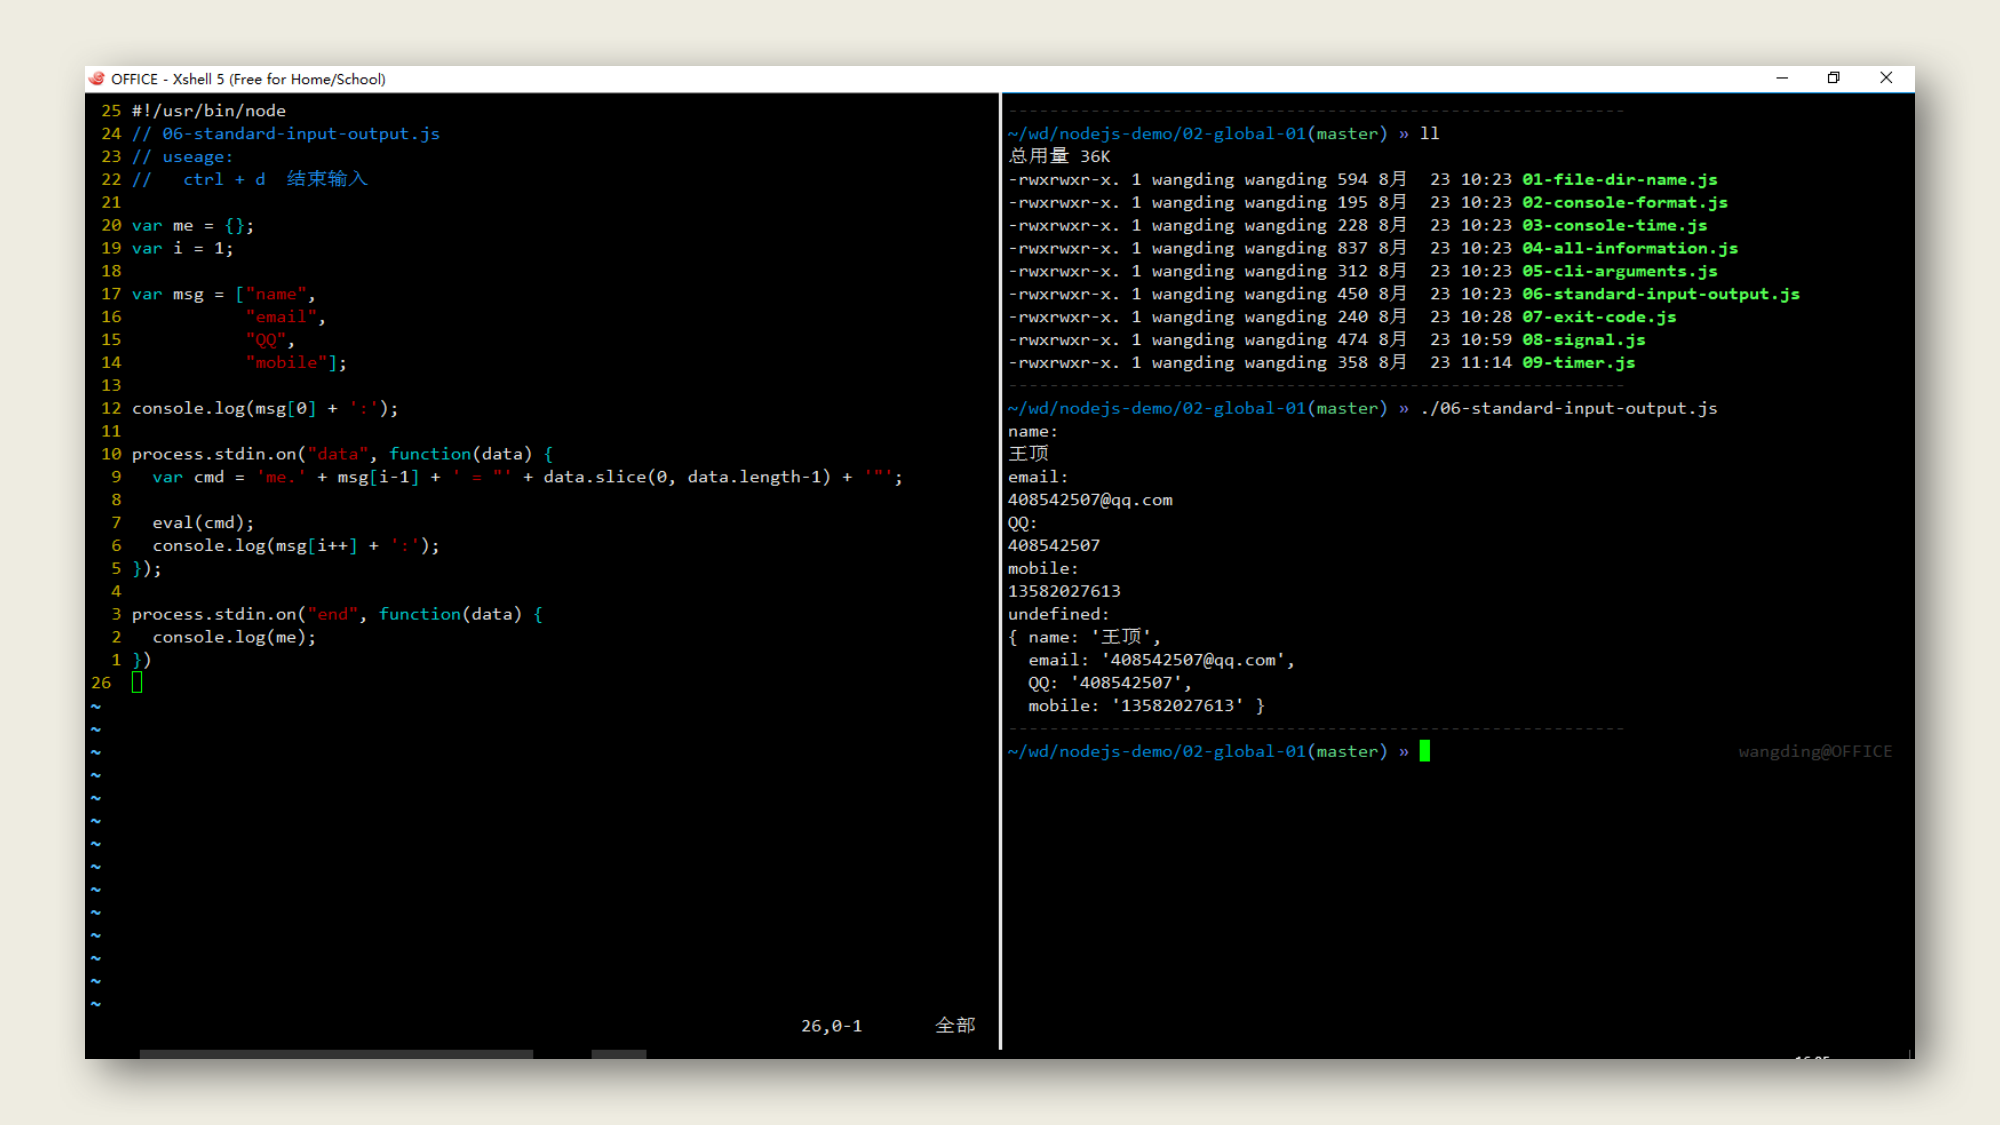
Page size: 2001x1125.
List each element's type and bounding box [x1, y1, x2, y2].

picture [85, 66, 1915, 1059]
